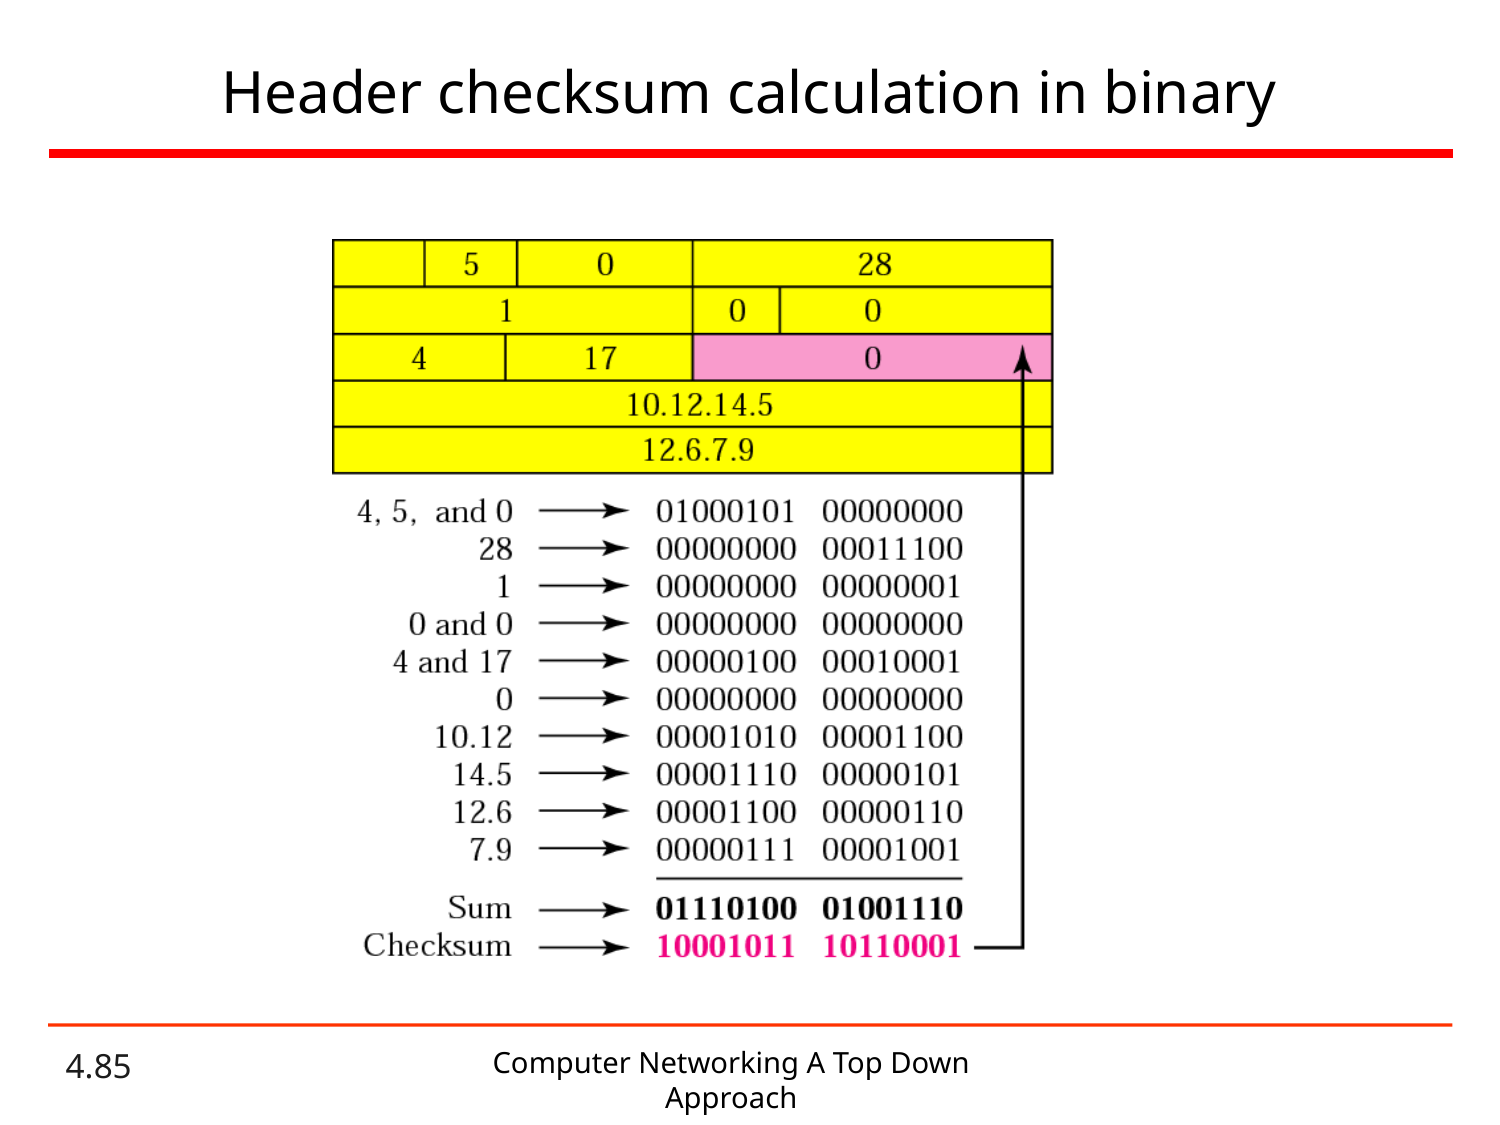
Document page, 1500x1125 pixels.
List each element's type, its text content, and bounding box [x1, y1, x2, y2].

title Header checksum calculation in binary [55, 37, 1443, 143]
picture [331, 239, 1055, 966]
